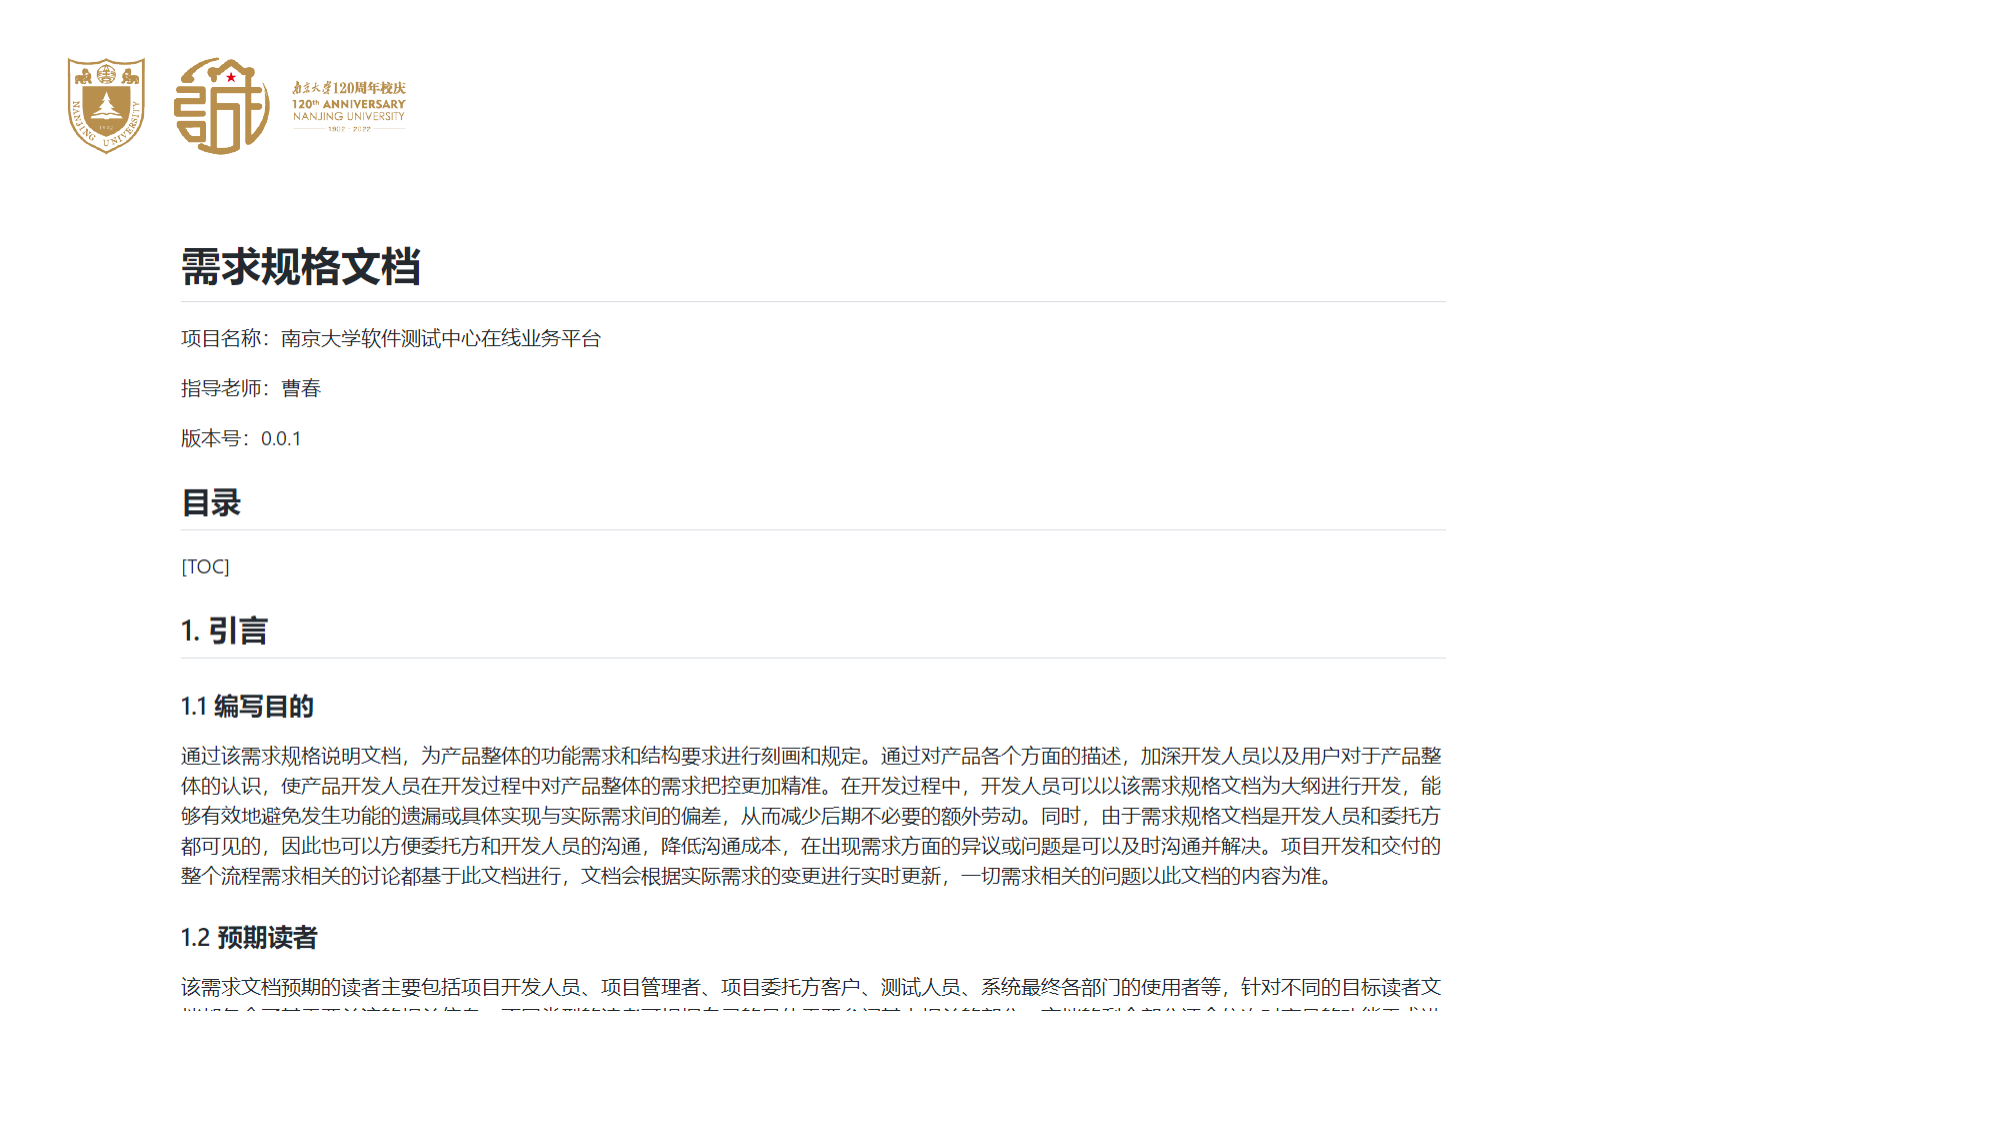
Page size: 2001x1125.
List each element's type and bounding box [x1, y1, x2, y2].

picture [0, 0, 1554, 1011]
